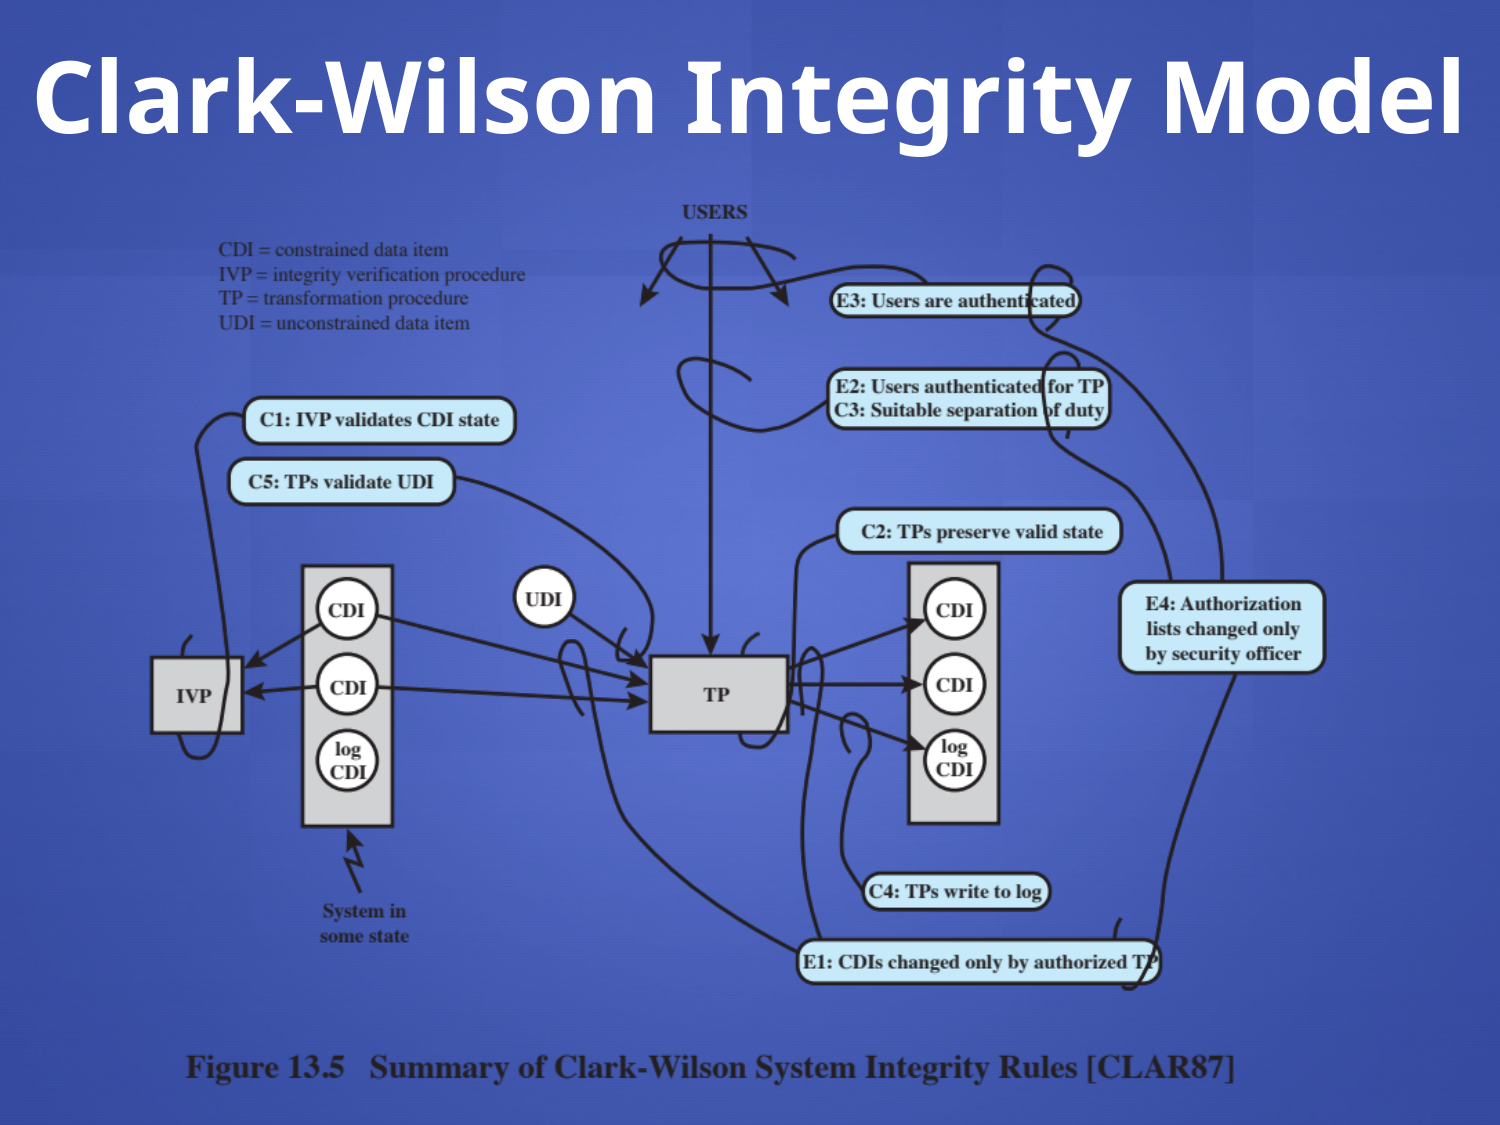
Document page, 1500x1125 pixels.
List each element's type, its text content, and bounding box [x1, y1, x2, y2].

picture [86, 170, 1399, 1125]
title Clark-Wilson Integrity Model [0, 0, 1500, 188]
